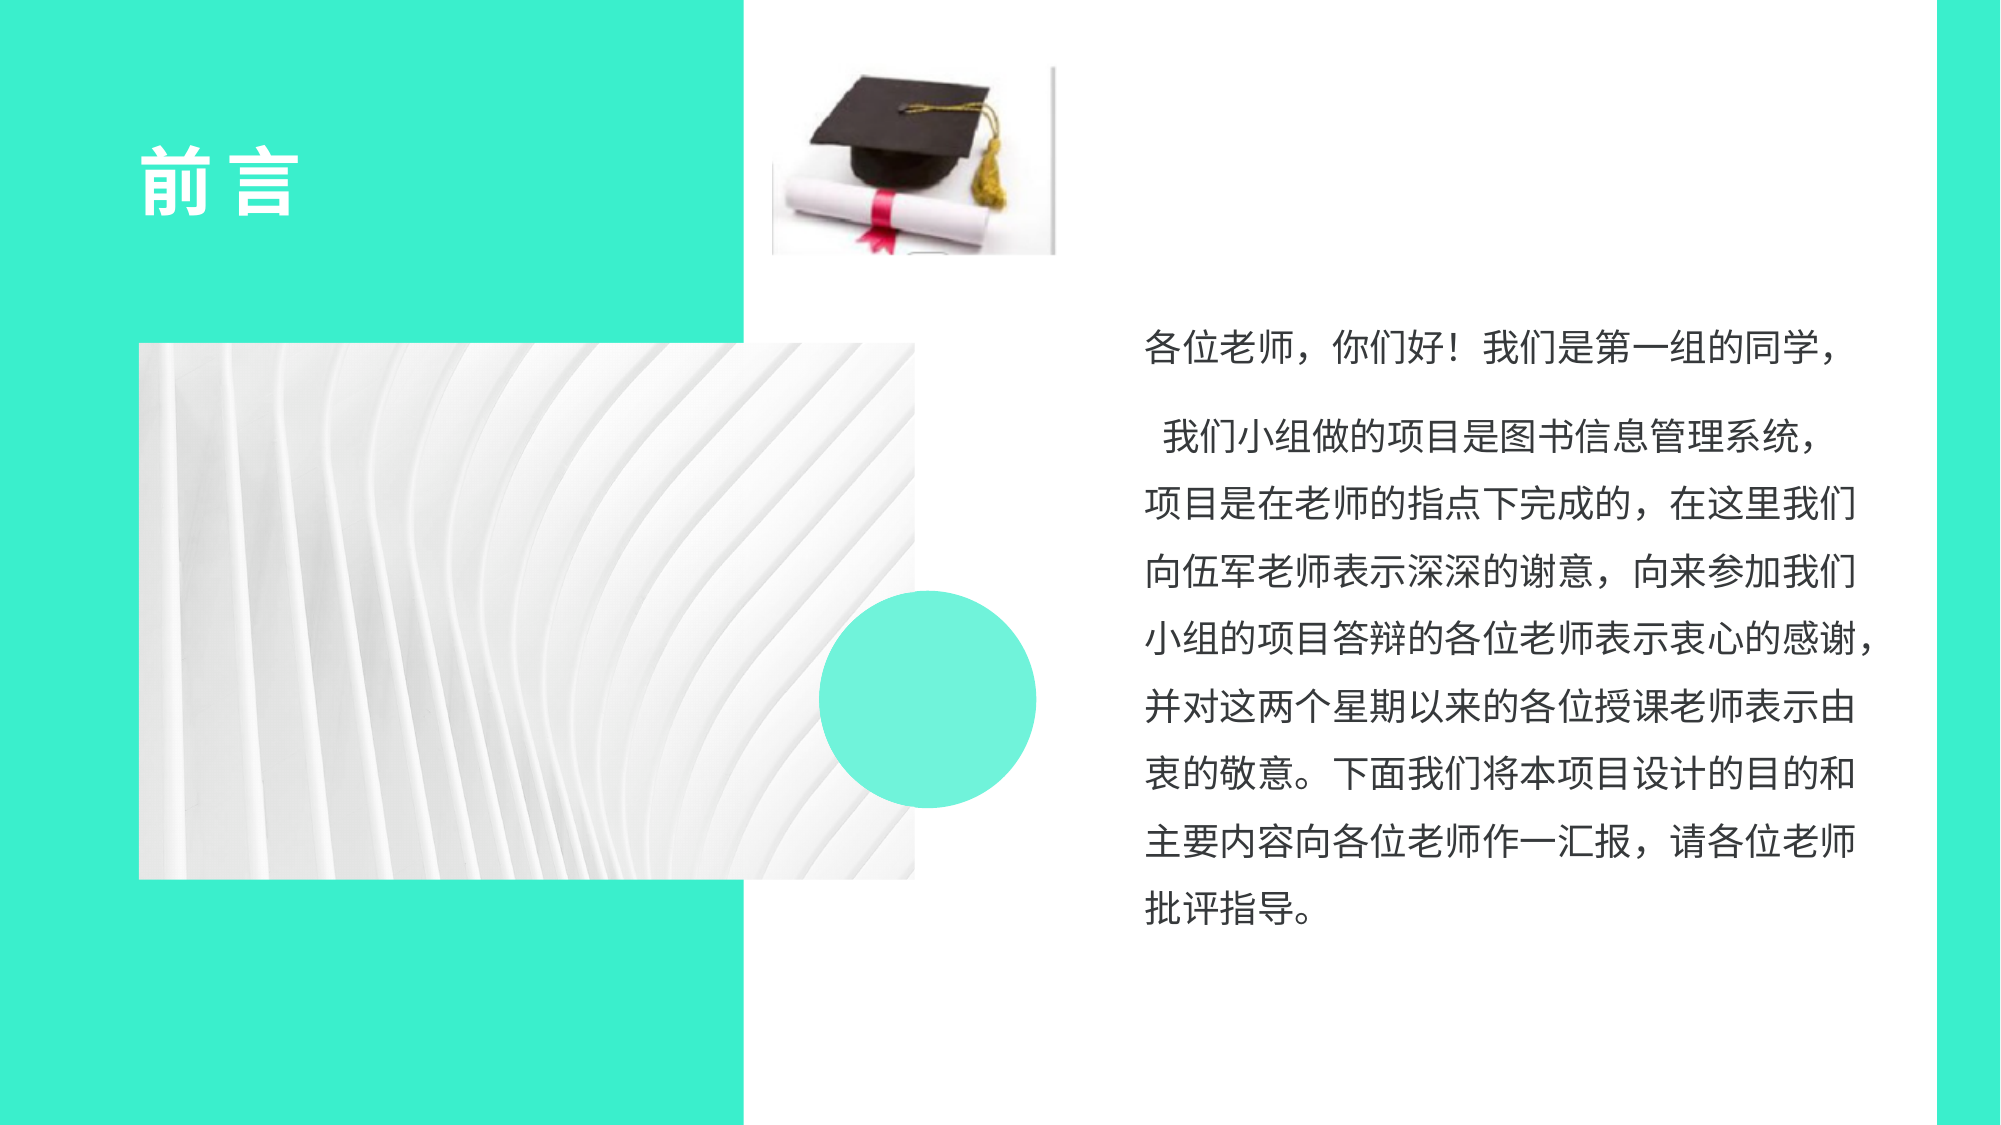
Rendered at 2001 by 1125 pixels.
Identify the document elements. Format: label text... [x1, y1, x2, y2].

list 各位老师，你们好！我们是第一组的同学， 我们小组做的项目是图书信息管理系统，项目是在老师的指点下完成的，在这里我们向伍军老师表示深深的谢意，向来参加我们小组的项目答辩的各位老师表示衷心的感谢，并对这两个星期以来的各位授课老师表示由衷的敬意。下面我们将本项目设计的目的和主要内容向各位老师作一汇报，请各位老师批评指导。 [1144, 301, 1863, 981]
title 前言 [139, 145, 1863, 331]
picture [138, 342, 915, 880]
picture [772, 62, 1057, 260]
slide_number [1937, 1032, 2000, 1125]
